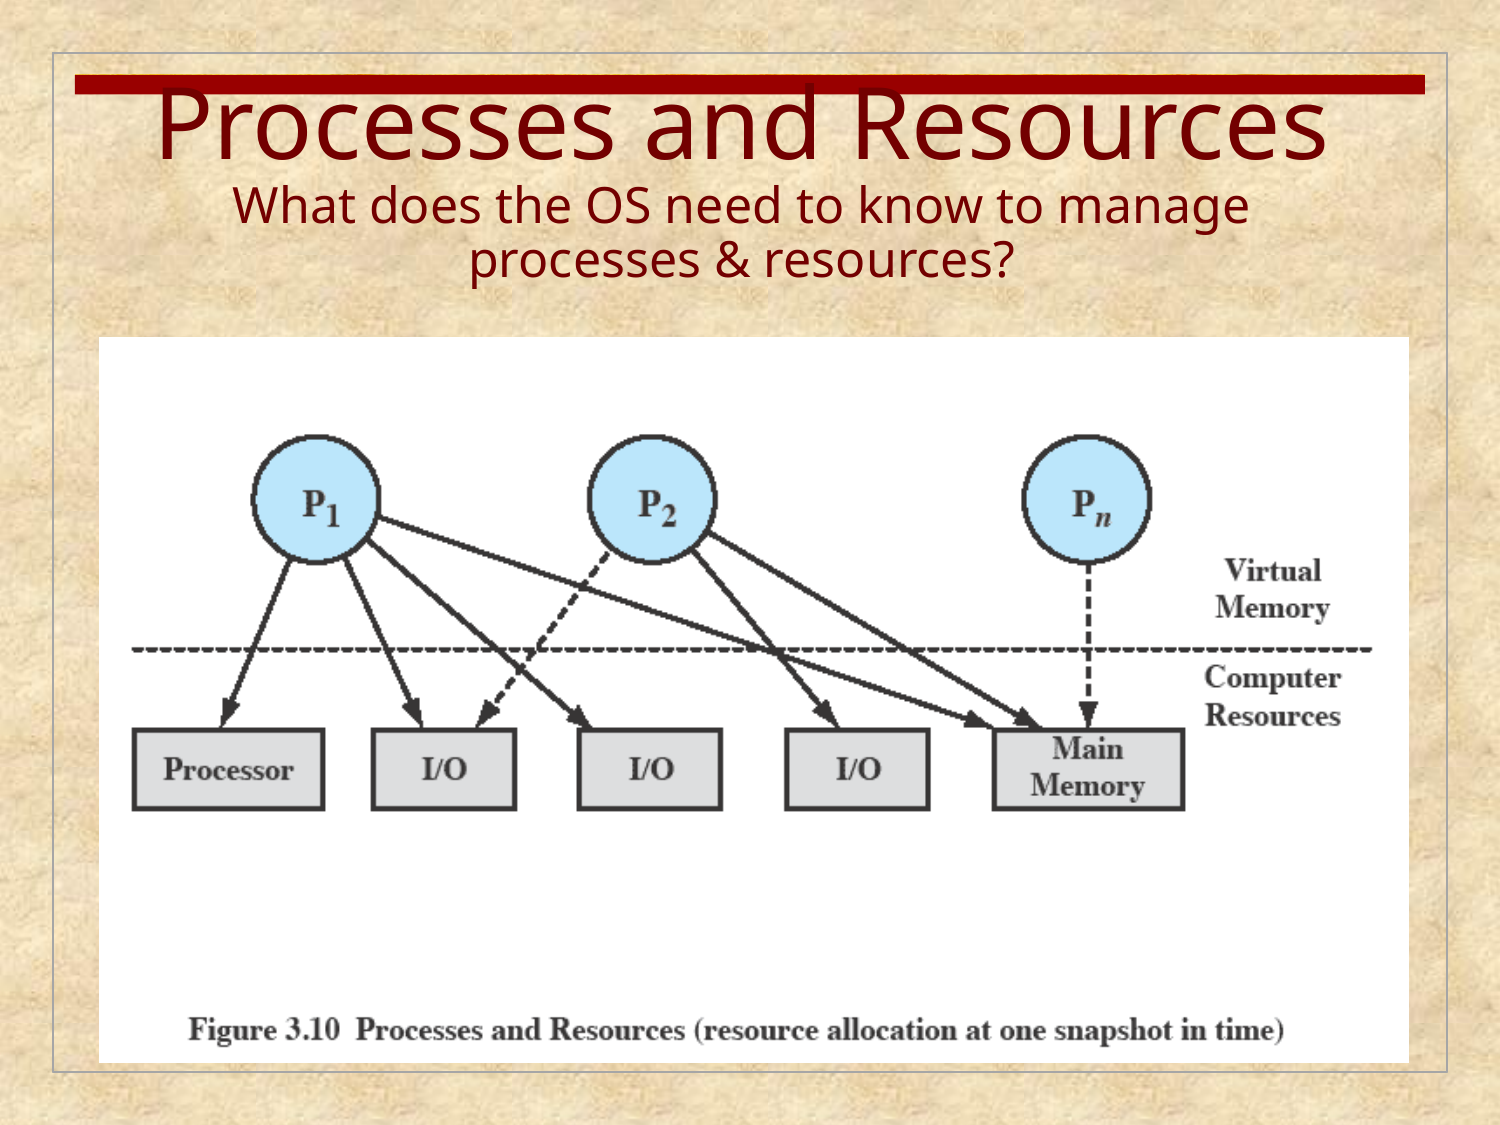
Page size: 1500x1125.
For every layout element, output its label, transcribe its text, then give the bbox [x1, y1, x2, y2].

title Processes and Resources What does the OS need to know to manage processes & resources? [99, 87, 1384, 288]
picture [0, 0, 1500, 1125]
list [99, 336, 1410, 1064]
